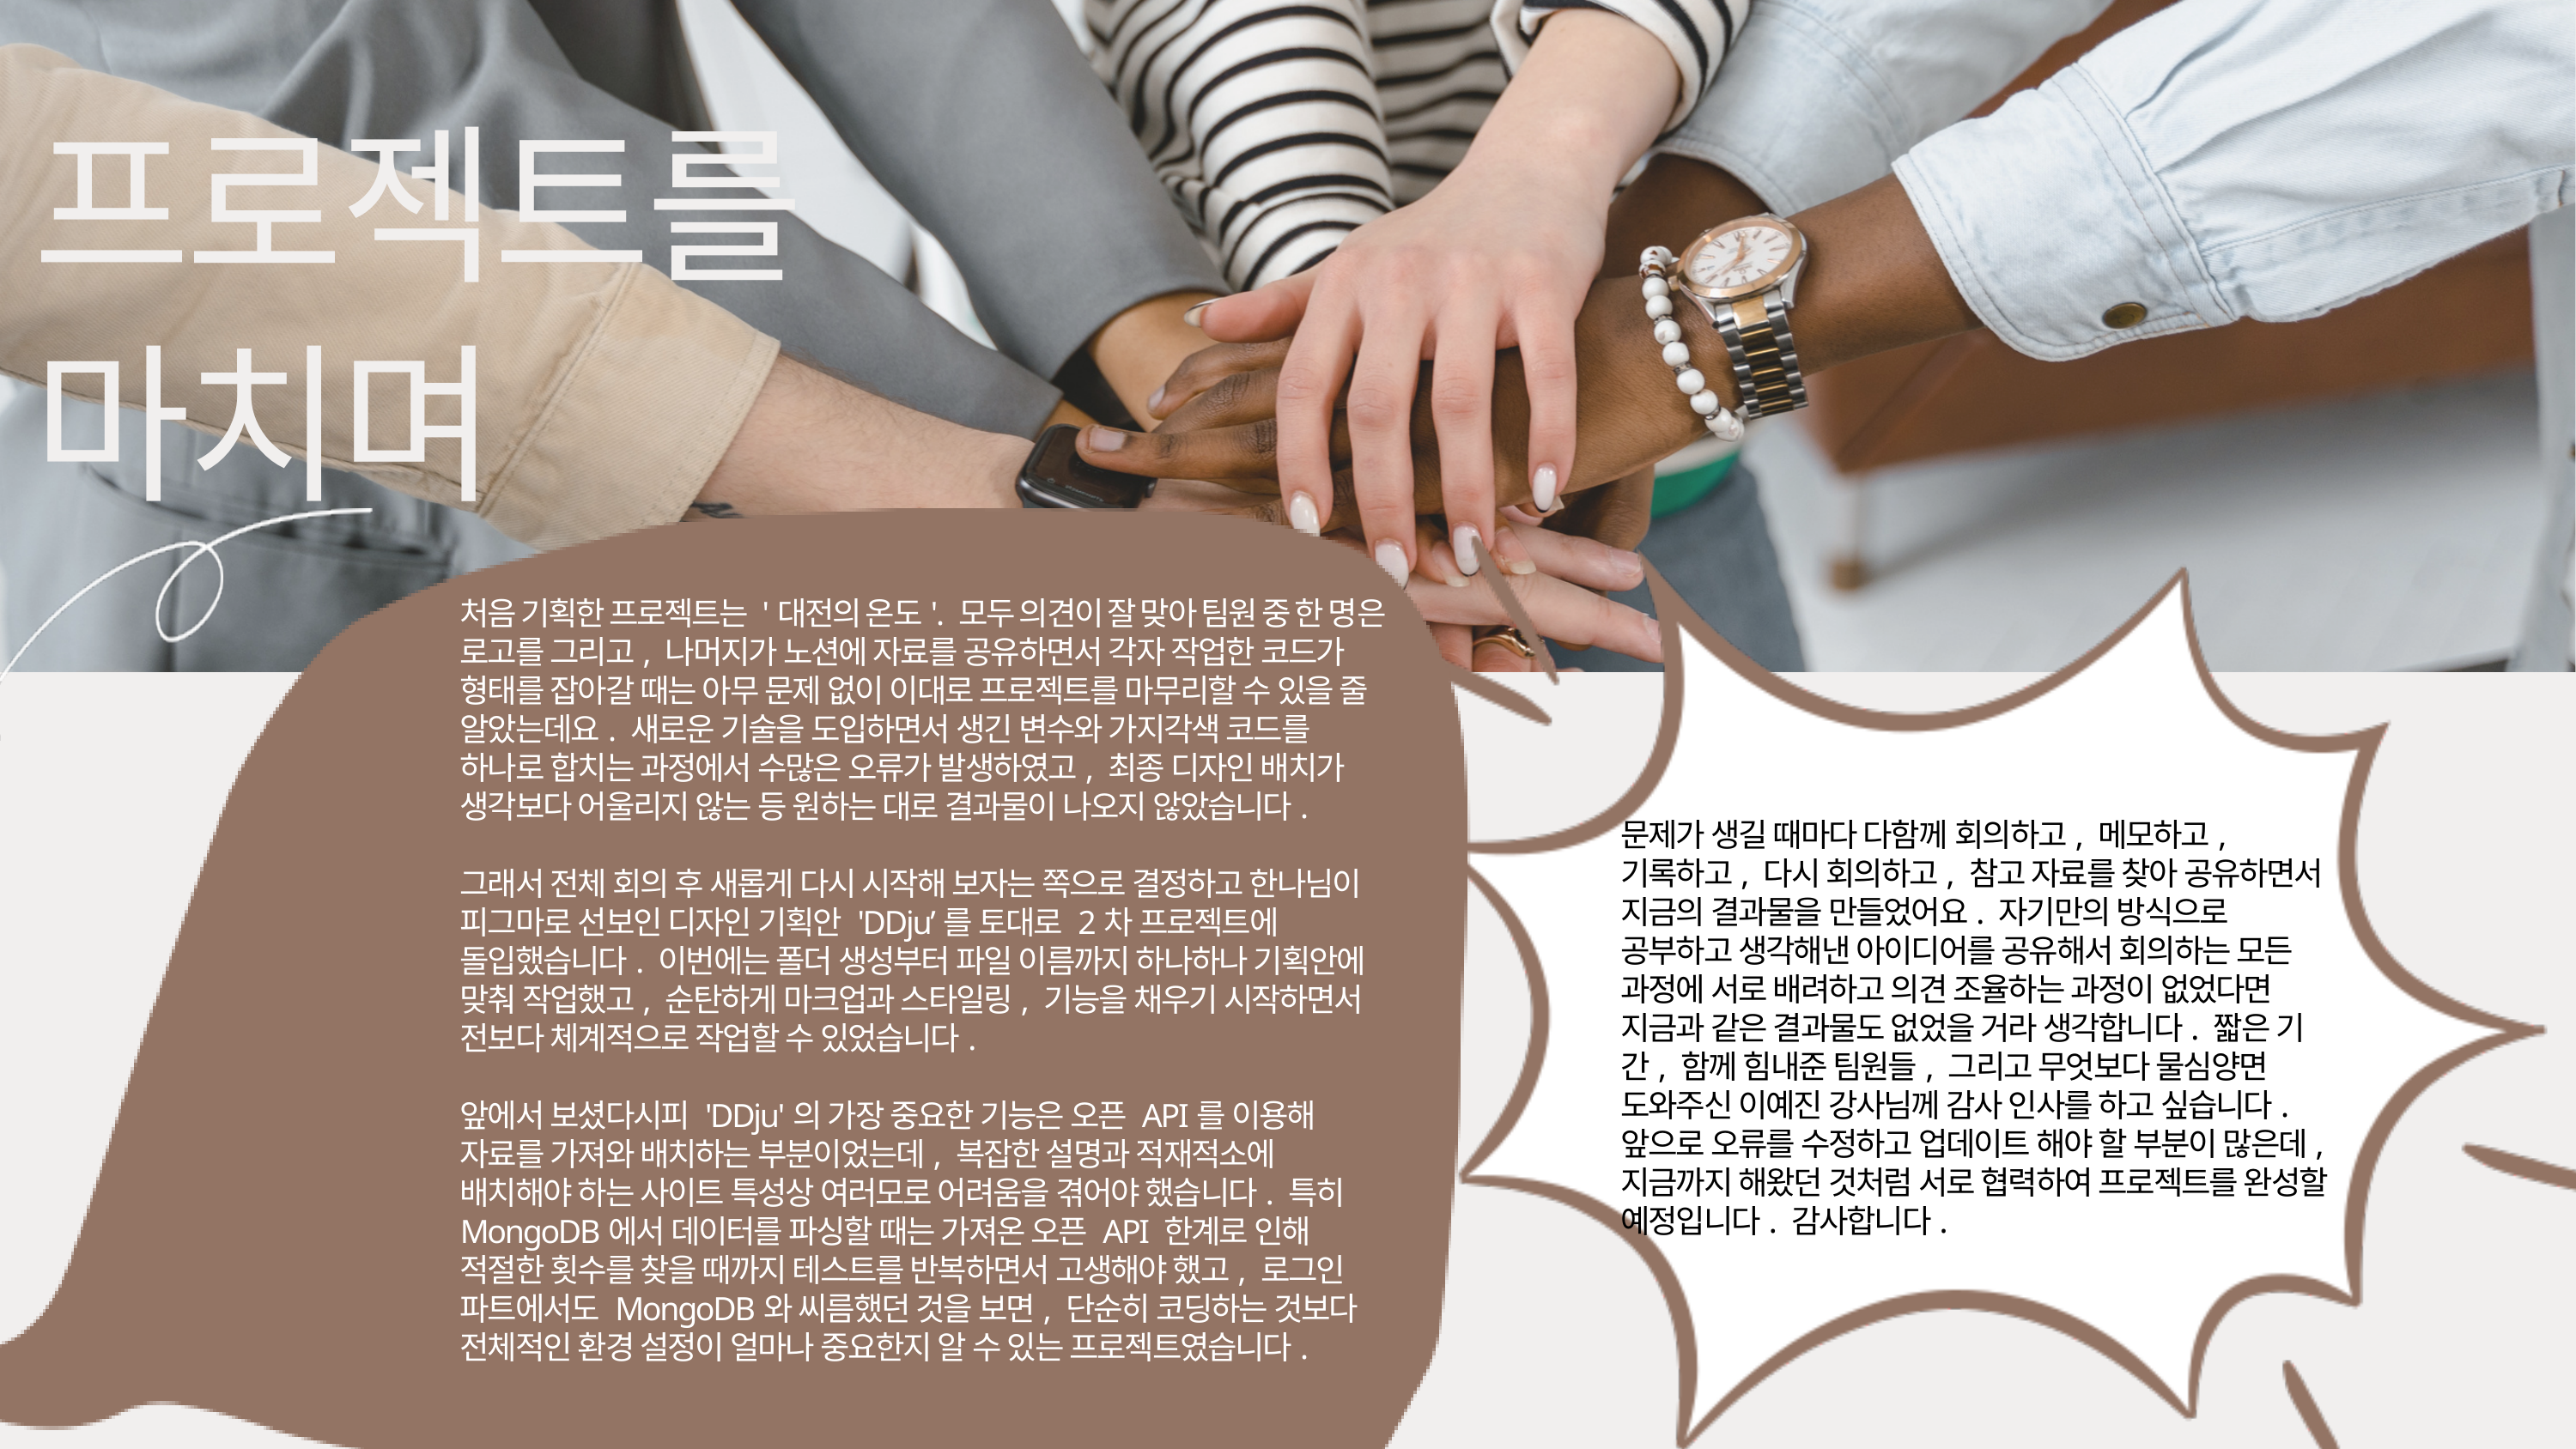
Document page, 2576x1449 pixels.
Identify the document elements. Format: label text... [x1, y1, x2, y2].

text_box 프로젝트를 마치며 [33, 86, 1230, 522]
text_box [0, 508, 1471, 1449]
text_box [1471, 536, 2576, 1449]
text_box [0, 508, 373, 741]
text_box 문제가 생길 때마다 다함께 회의하고, 메모하고, 기록하고, 다시 회의하고, 참고 자료를 찾아 공유하면서 지금의 결과물을 만들었어요. 자기만의 방식으로 공부하고 생각해낸 아이디어를 공유해서 회의하는 모든 과정에 서로 배려하고 의견 조율하는 과정이 없었다면 지금과 같은 결과물도 없었을 거라 생각합니다. 짧은 기간, 함께 힘내준 팀원들, 그리고 무엇보다 물심양면 도와주신 이예진 강사님께 감사 인사를 하고 싶습니다. 앞으로 오류를 수정하고 업데이트 해야 할 부분이 많은데, 지금까지 해왔던 것처럼 서로 협력하여 프로젝트를 완성할 예정입니다. 감사합니다. [1620, 815, 2344, 1240]
text_box [0, 0, 2576, 536]
text_box 처음 기획한 프로젝트는 '대전의 온도'. 모두 의견이 잘 맞아 팀원 중 한 명은 로고를 그리고, 나머지가 노션에 자료를 공유하면서 각자 작업한 코드가 형태를 잡아갈 때는 아무 문제 없이 이대로 프로젝트를 마무리할 수 있을 줄 알았는데요. 새로운 기술을 도입하면서 생긴 변수와 가지각색 코드를 하나로 합치는 과정에서 수많은 오류가 발생하였고, 최종 디자인 배치가 생각보다 어울리지 않는 등 원하는 대로 결과물이 나오지 않았습니다. 그래서 전체 회의 후 새롭게 다시 시작해 보자는 쪽으로 결정하고 한나님이 피그마로 선보인 디자인 기획안 'DDju’를 토대로 2차 프로젝트에 돌입했습니다. 이번에는 폴더 생성부터 파일 이름까지 하나하나 기획안에 맞춰 작업했고, 순탄하게 마크업과 스타일링, 기능을 채우기 시작하면서 전보다 체계적으로 작업할 수 있었습니다. 앞에서 보셨다시피 'DDju'의 가장 중요한 기능은 오픈 API를 이용해 자료를 가져와 배치하는 부분이었는데, 복잡한 설명과 적재적소에 배치해야 하는 사이트 특성상 여러모로 어려움을 겪어야 했습니다. 특히 MongoDB에서 데이터를 파싱할 때는 가져온 오픈 API 한계로 인해 적절한 횟수를 찾을 때까지 테스트를 반복하면서 고생해야 했고, 로그인 파트에서도 MongoDB와 씨름했던 것을 보면, 단순히 코딩하는 것보다 전체적인 환경 설정이 얼마나 중요한지 알 수 있는 프로젝트였습니다. [459, 592, 1390, 1404]
